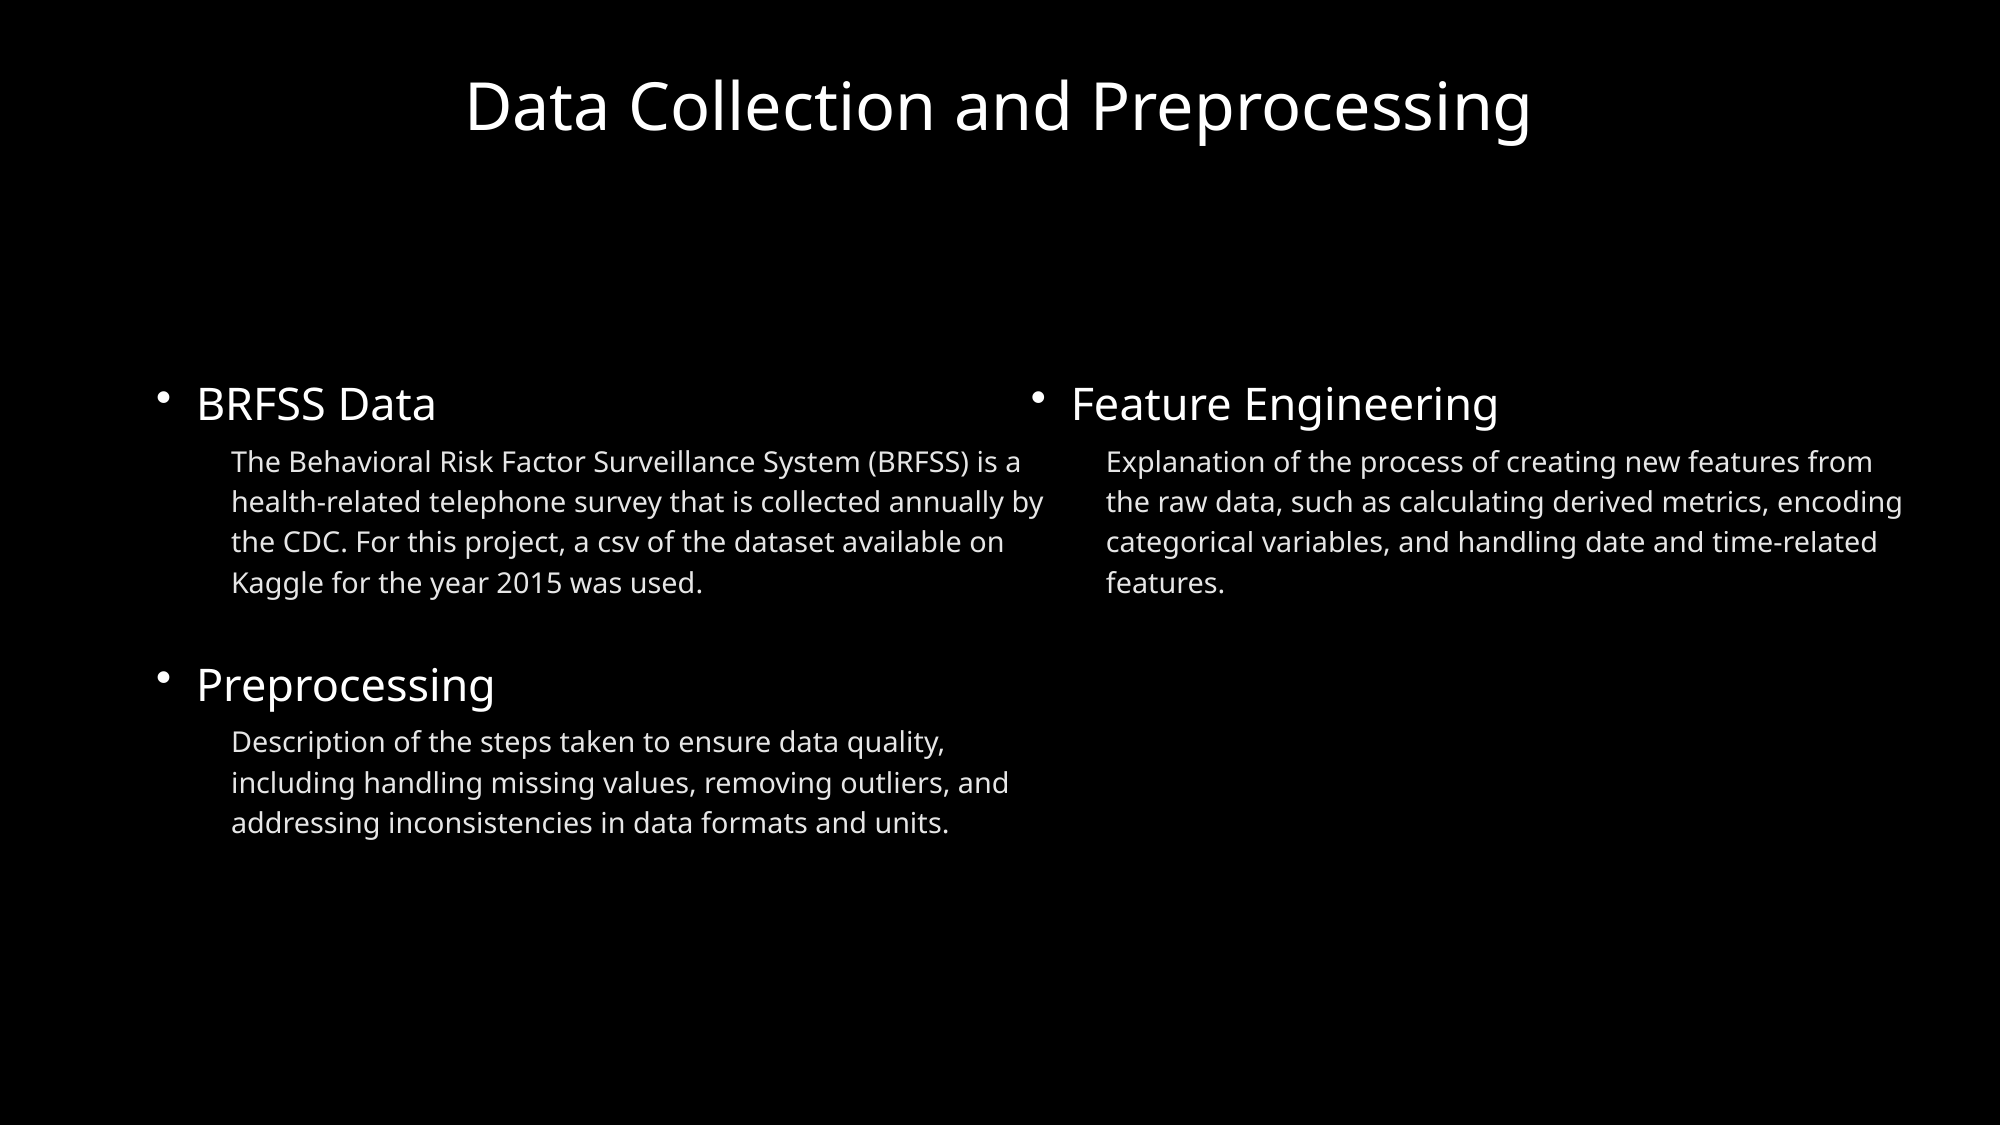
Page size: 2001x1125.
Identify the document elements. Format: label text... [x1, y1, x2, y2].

text_box Feature Engineering Explanation of the process of creating new features from the raw data, such as calculating derived metrics, encoding categorical variables, and handling date and time-related features. [1030, 372, 1925, 599]
text_box BRFSS Data The Behavioral Risk Factor Surveillance System (BRFSS) is a health-related telephone survey that is collected annually by the CDC. For this project, a csv of the dataset available on Kaggle for the year 2015 was used. Preprocessing Description of the steps taken to ensure data quality, including handling missing values, removing outliers, and addressing inconsistencies in data formats and units. [156, 372, 1050, 921]
text_box Data Collection and Preprocessing [0, 60, 2000, 144]
